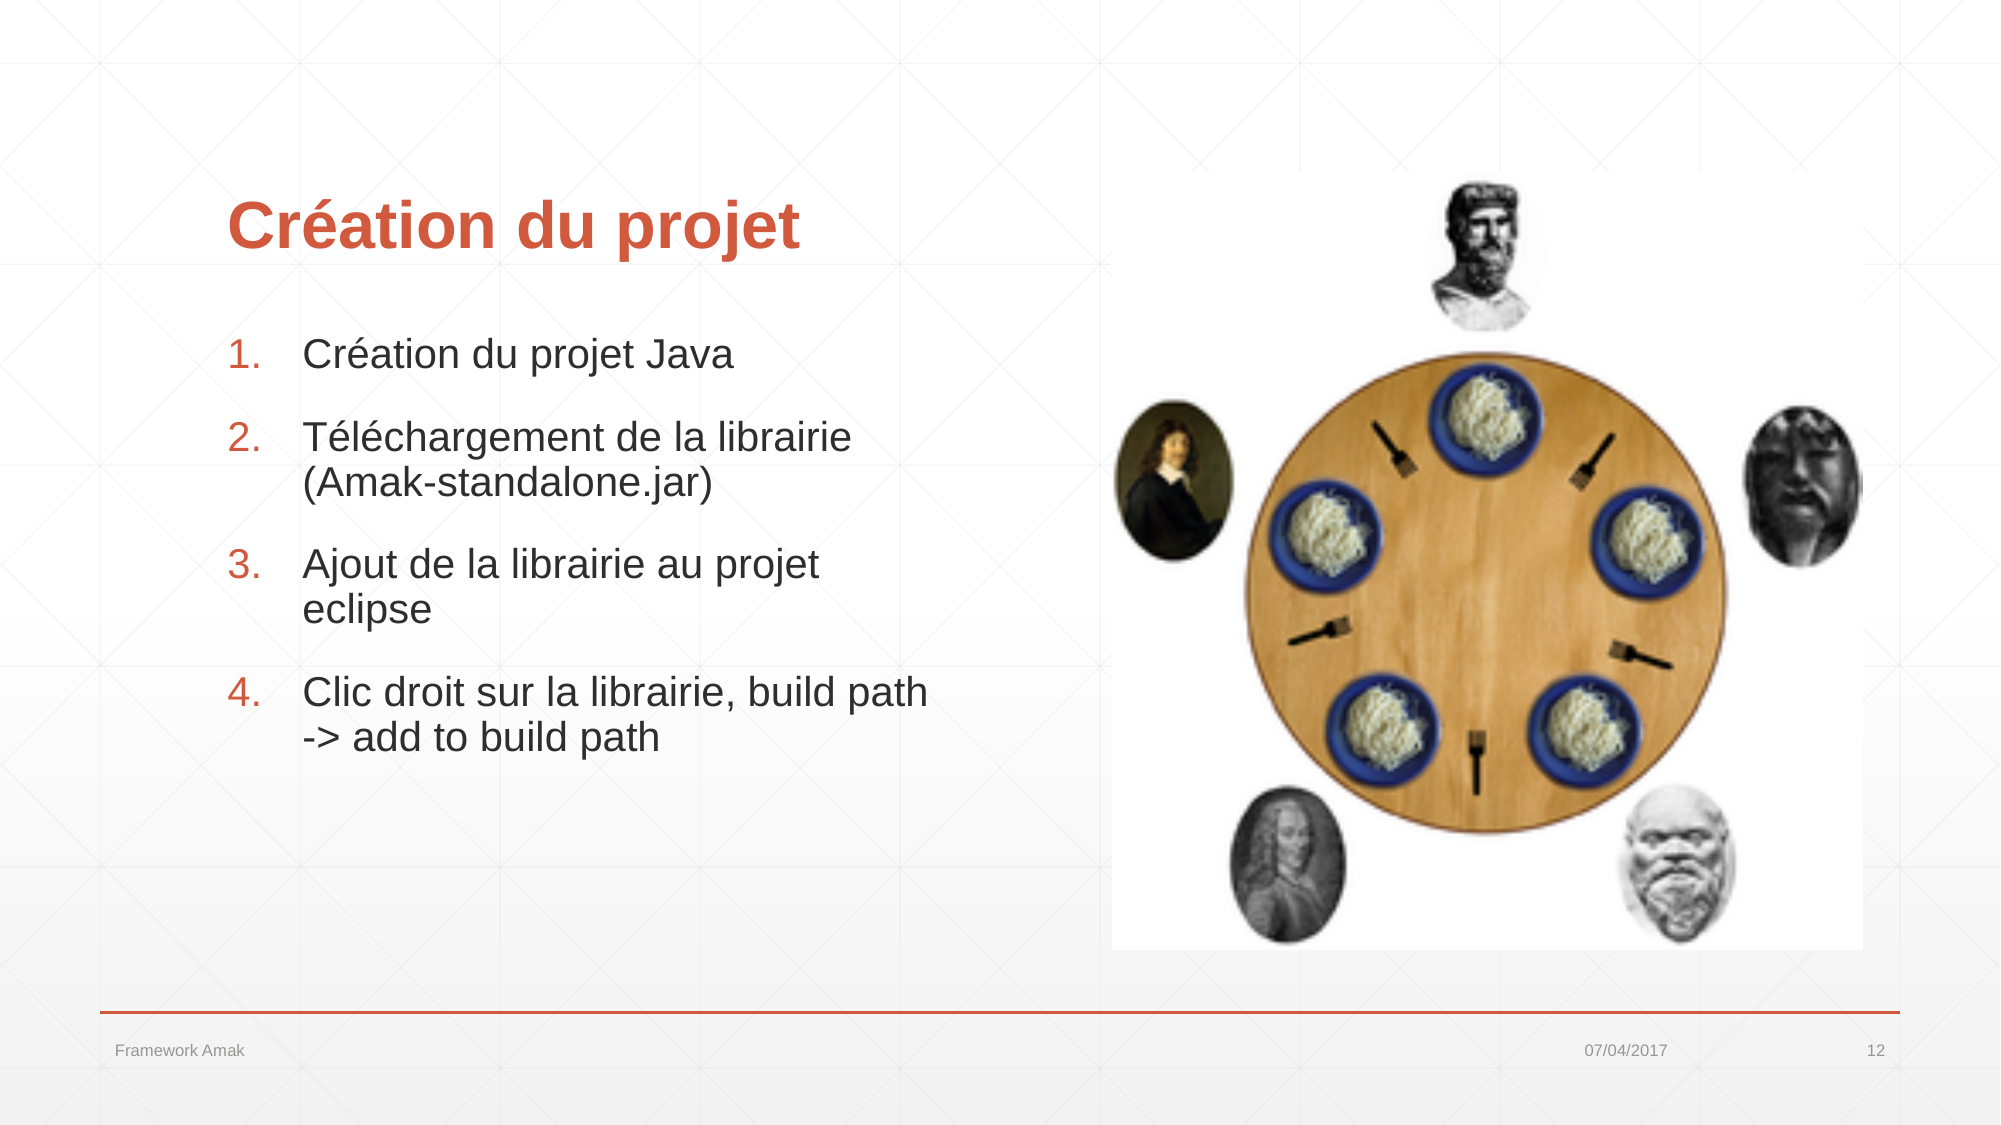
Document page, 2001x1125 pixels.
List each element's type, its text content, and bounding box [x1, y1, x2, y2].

list Création du projet Java Téléchargement de la librairie (Amak-standalone.jar) Ajout de la librairie au projet eclipse Clic droit sur la librairie, build path -> add to build path [212, 324, 963, 950]
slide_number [1524, 1031, 1684, 1069]
slide_number 12 [1749, 1031, 1901, 1069]
title Création du projet [212, 82, 1788, 271]
footer Framework Amak [99, 1031, 1106, 1069]
picture [1112, 172, 1863, 950]
